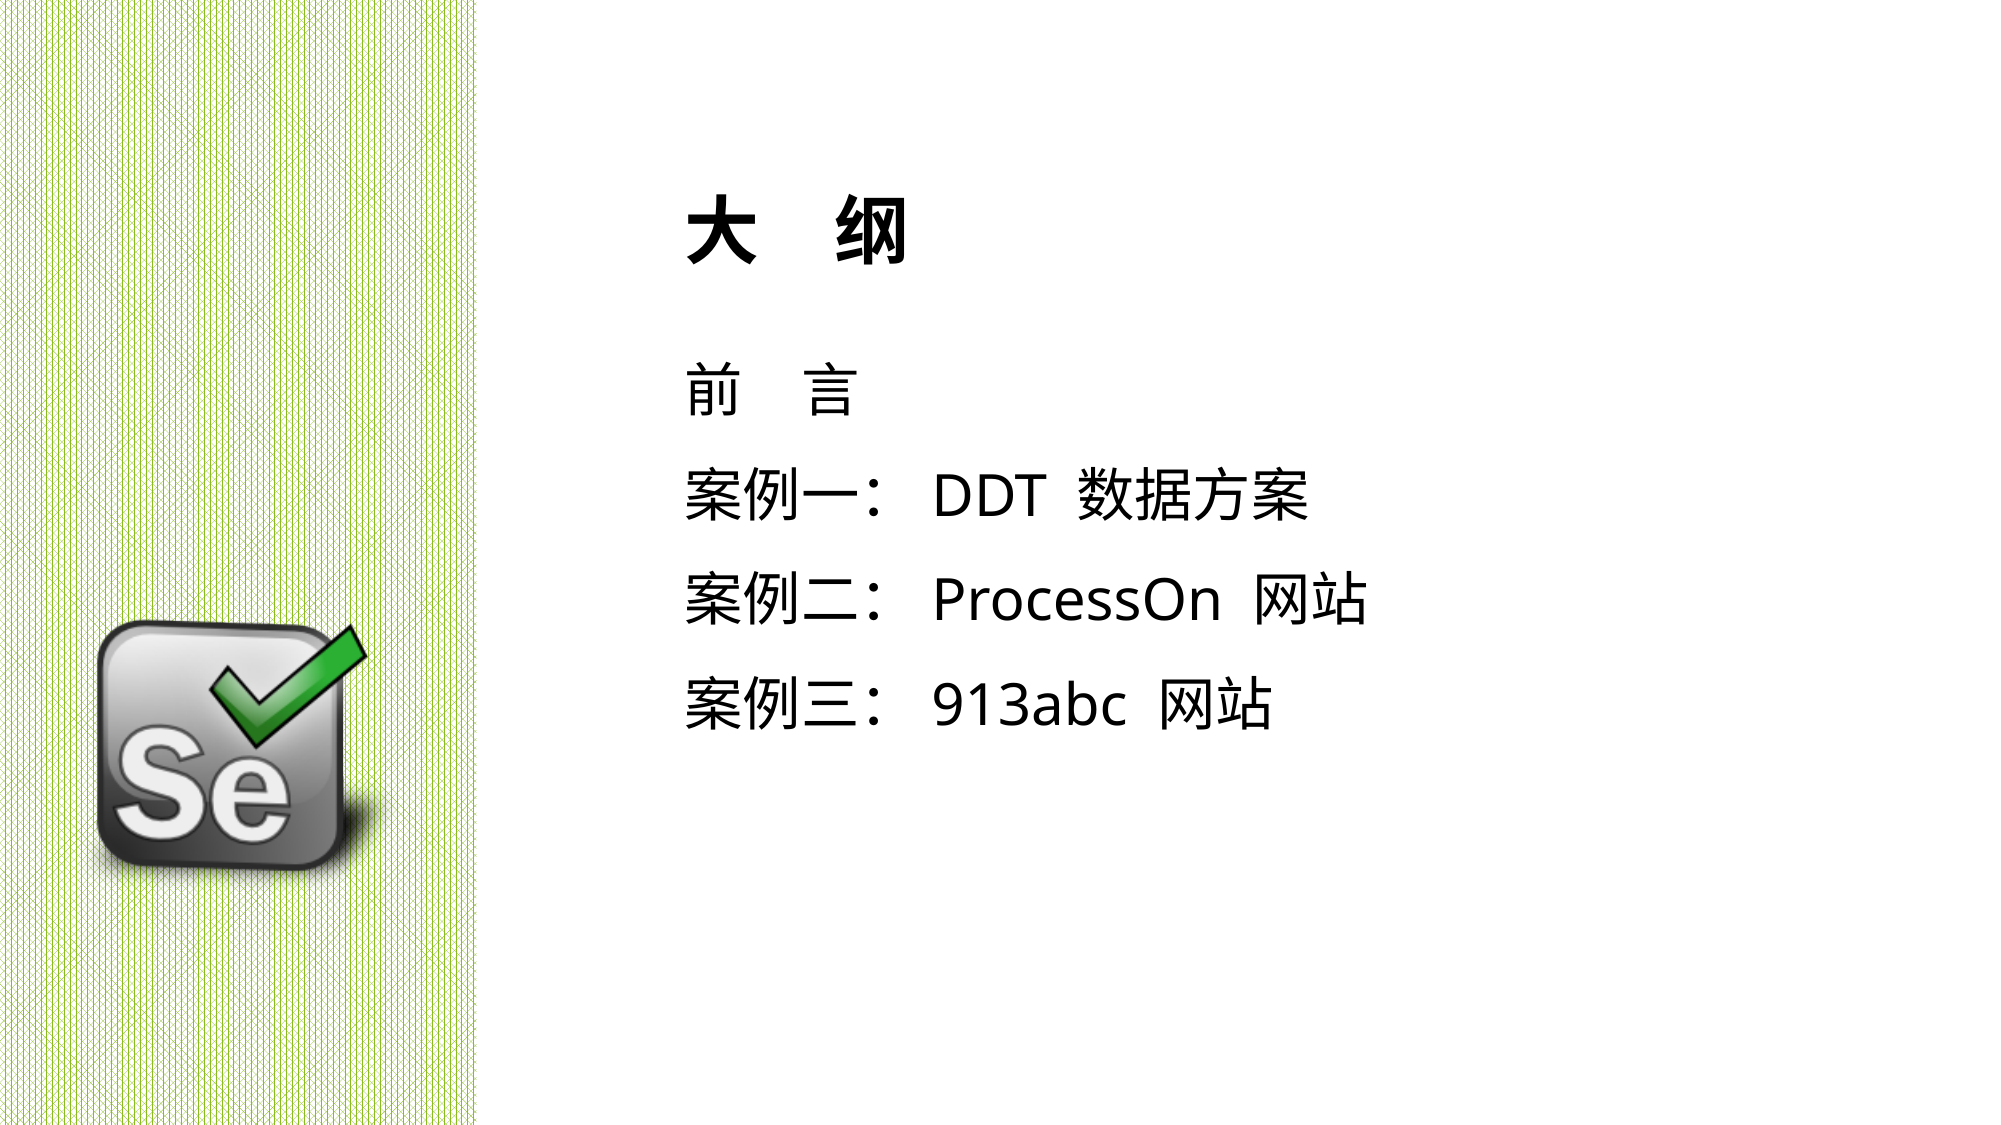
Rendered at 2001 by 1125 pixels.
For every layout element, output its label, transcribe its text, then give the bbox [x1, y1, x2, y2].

text_box [0, 0, 477, 1125]
text_box 大 纲 [669, 130, 1630, 281]
text_box 前 言 案例一：DDT 数据方案 案例二：ProcessOn 网站 案例三：913abc 网站 [669, 310, 1630, 745]
picture [78, 605, 398, 895]
